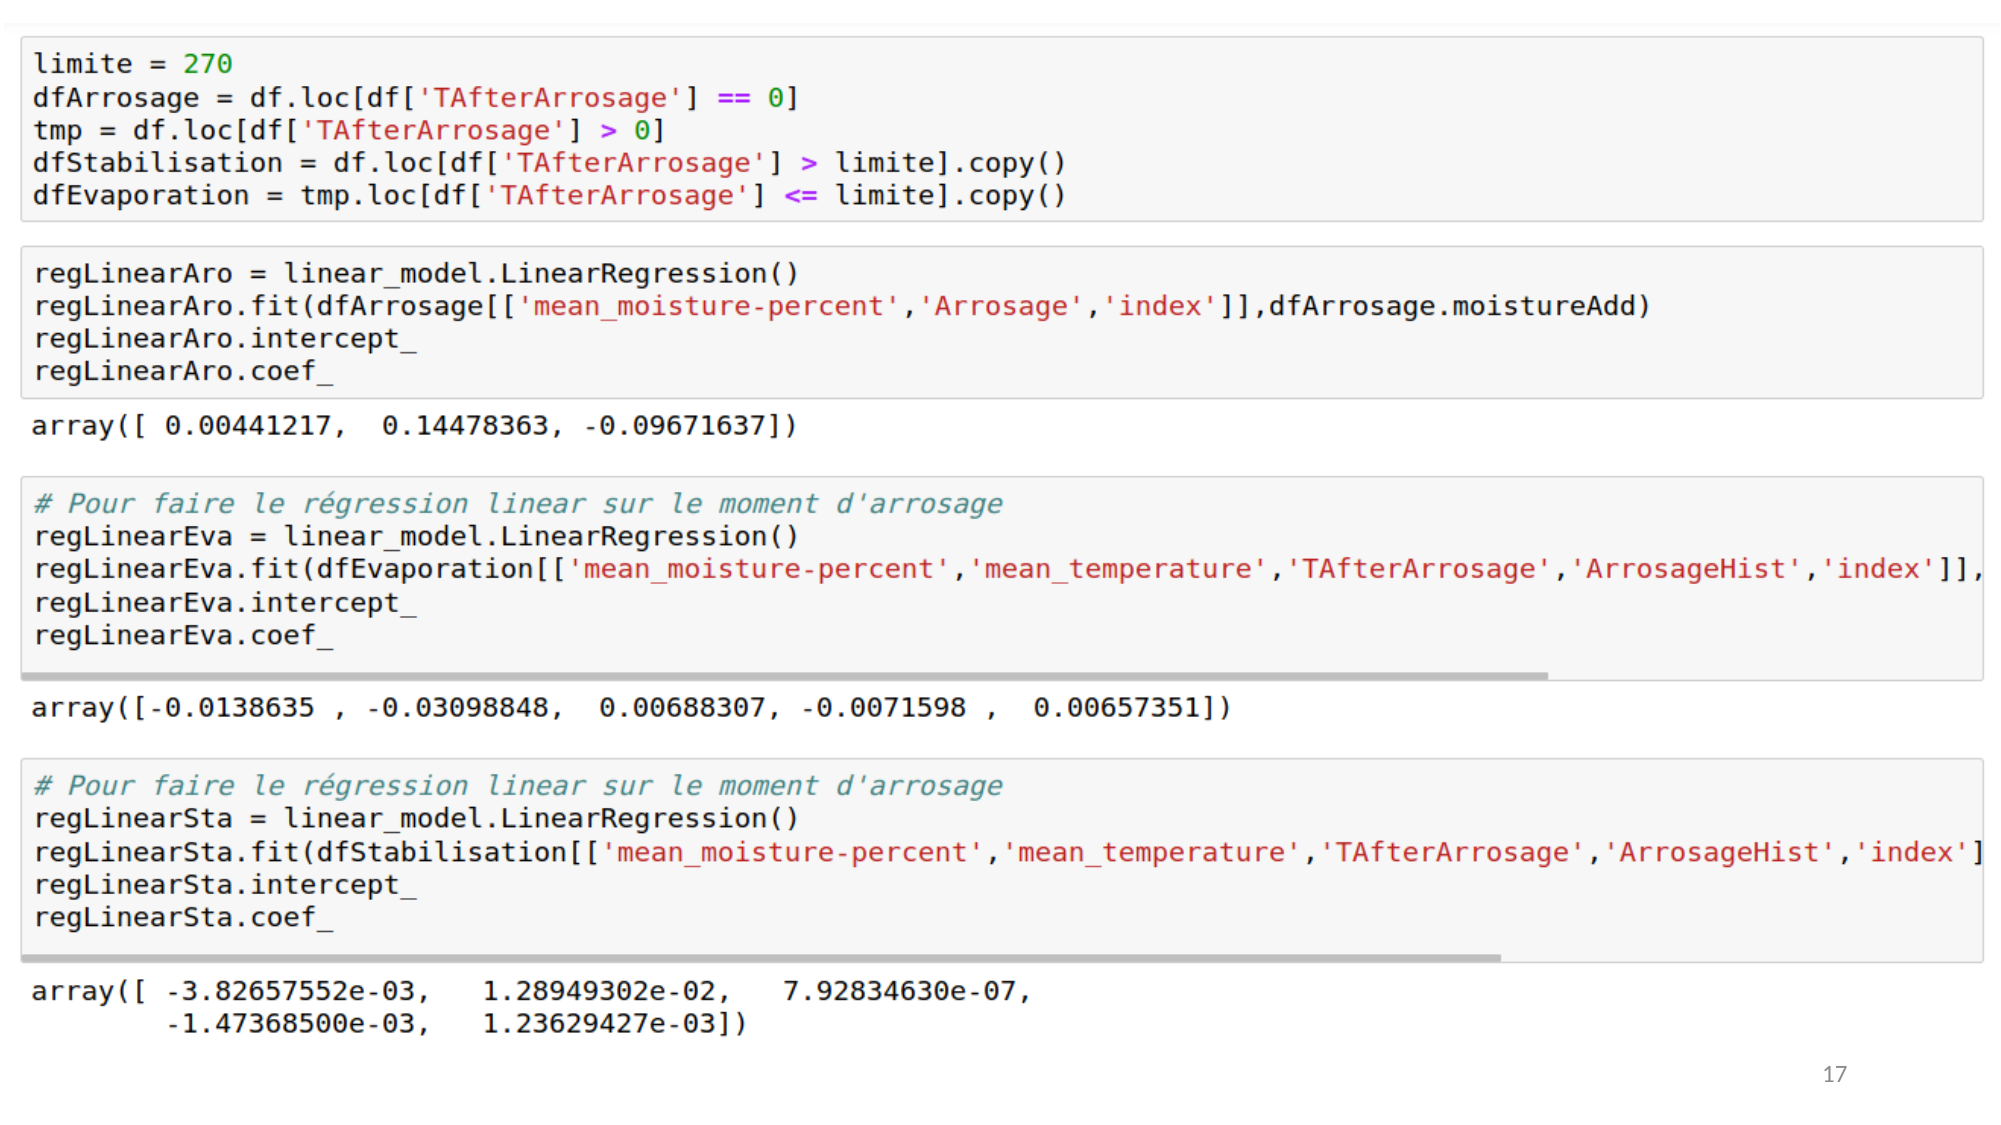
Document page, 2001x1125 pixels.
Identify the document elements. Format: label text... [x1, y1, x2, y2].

picture [3, 23, 2000, 1052]
text_box 1 [1412, 1060, 1863, 1103]
